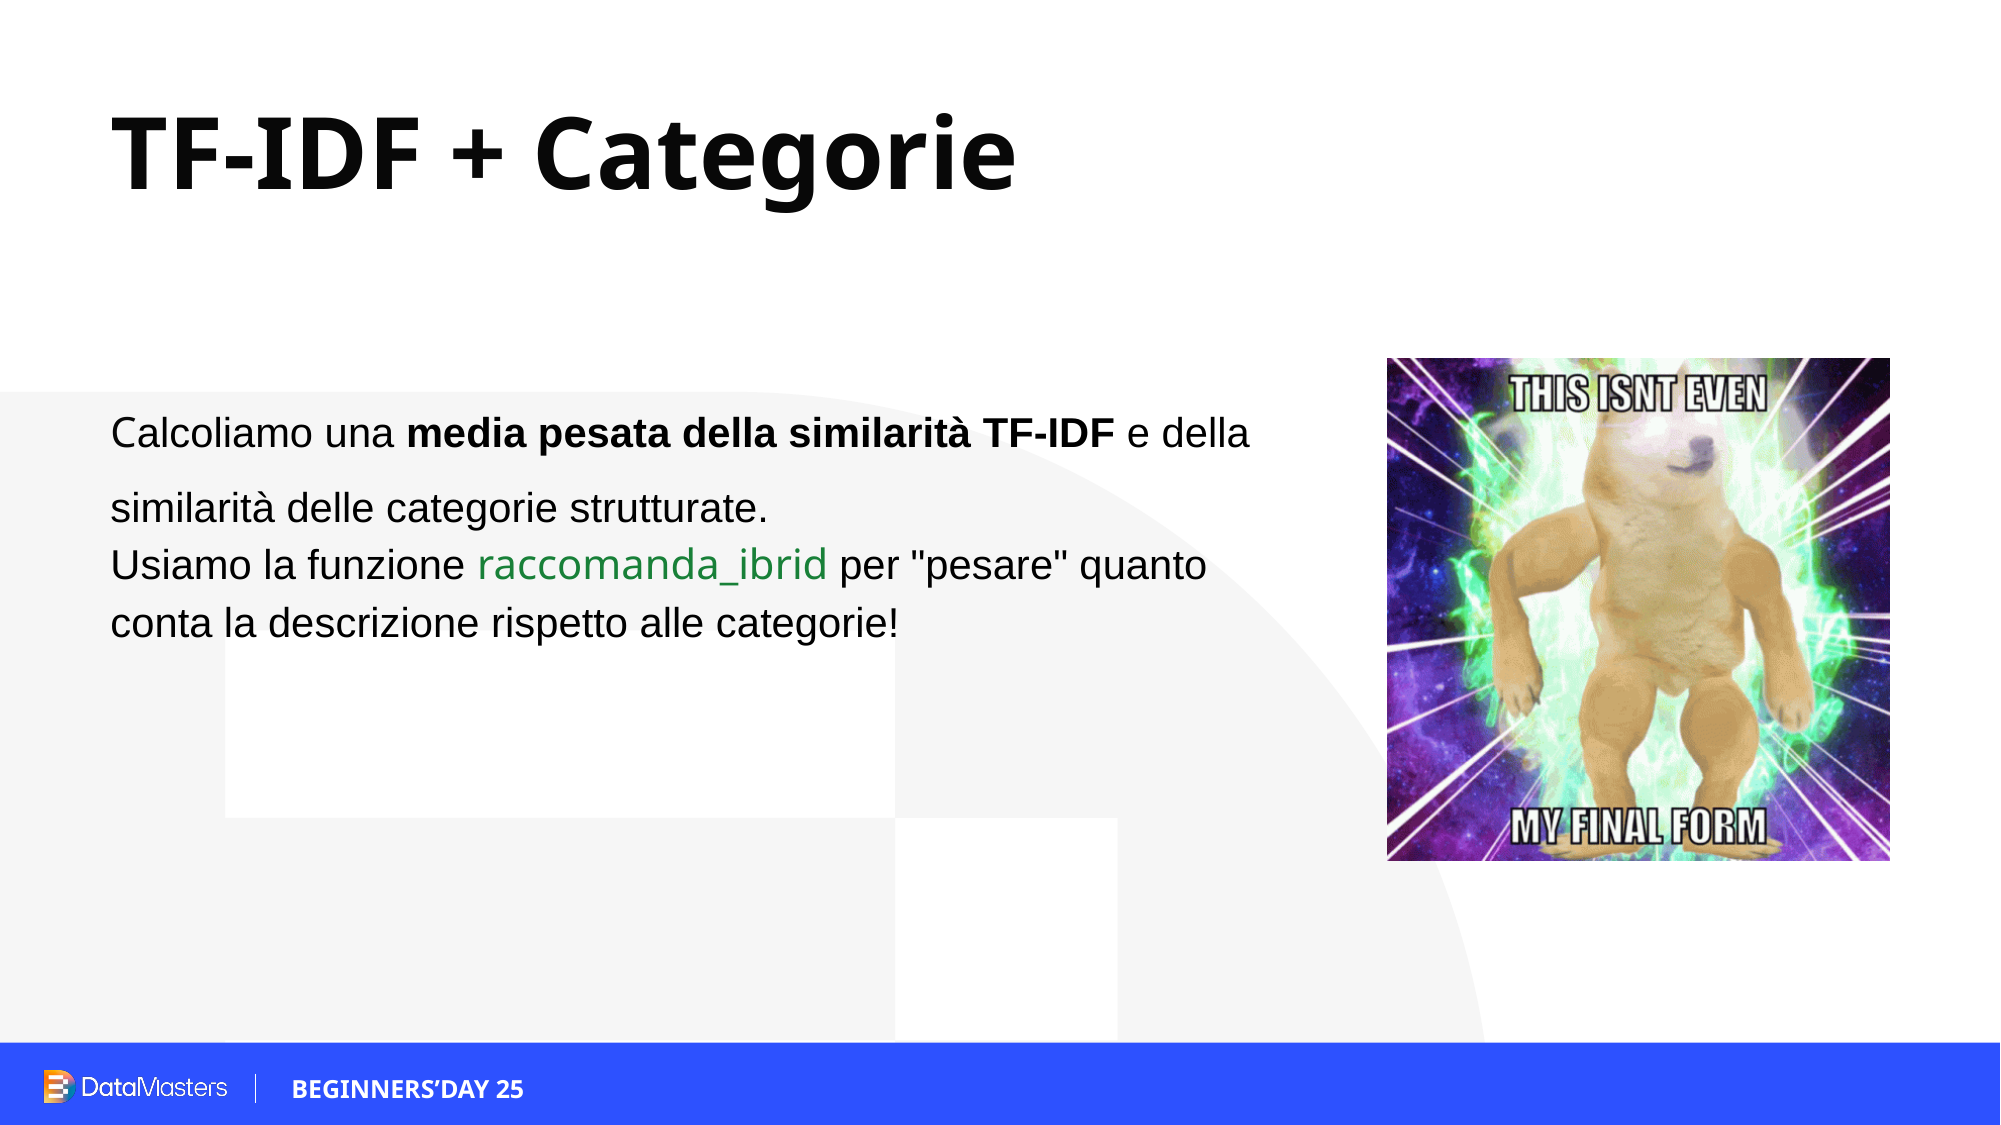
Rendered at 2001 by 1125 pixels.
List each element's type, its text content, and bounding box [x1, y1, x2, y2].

title TF-IDF + Categorie [95, 82, 1554, 233]
picture [1387, 358, 1891, 861]
picture [0, 1028, 227, 1125]
text_box Calcoliamo una media pesata della similarità TF-IDF e della similarità delle categorie strutturate. Usiamo la funzione raccomanda_ibrid per "pesare" quanto conta la descrizione rispetto alle categorie! [95, 373, 1318, 729]
